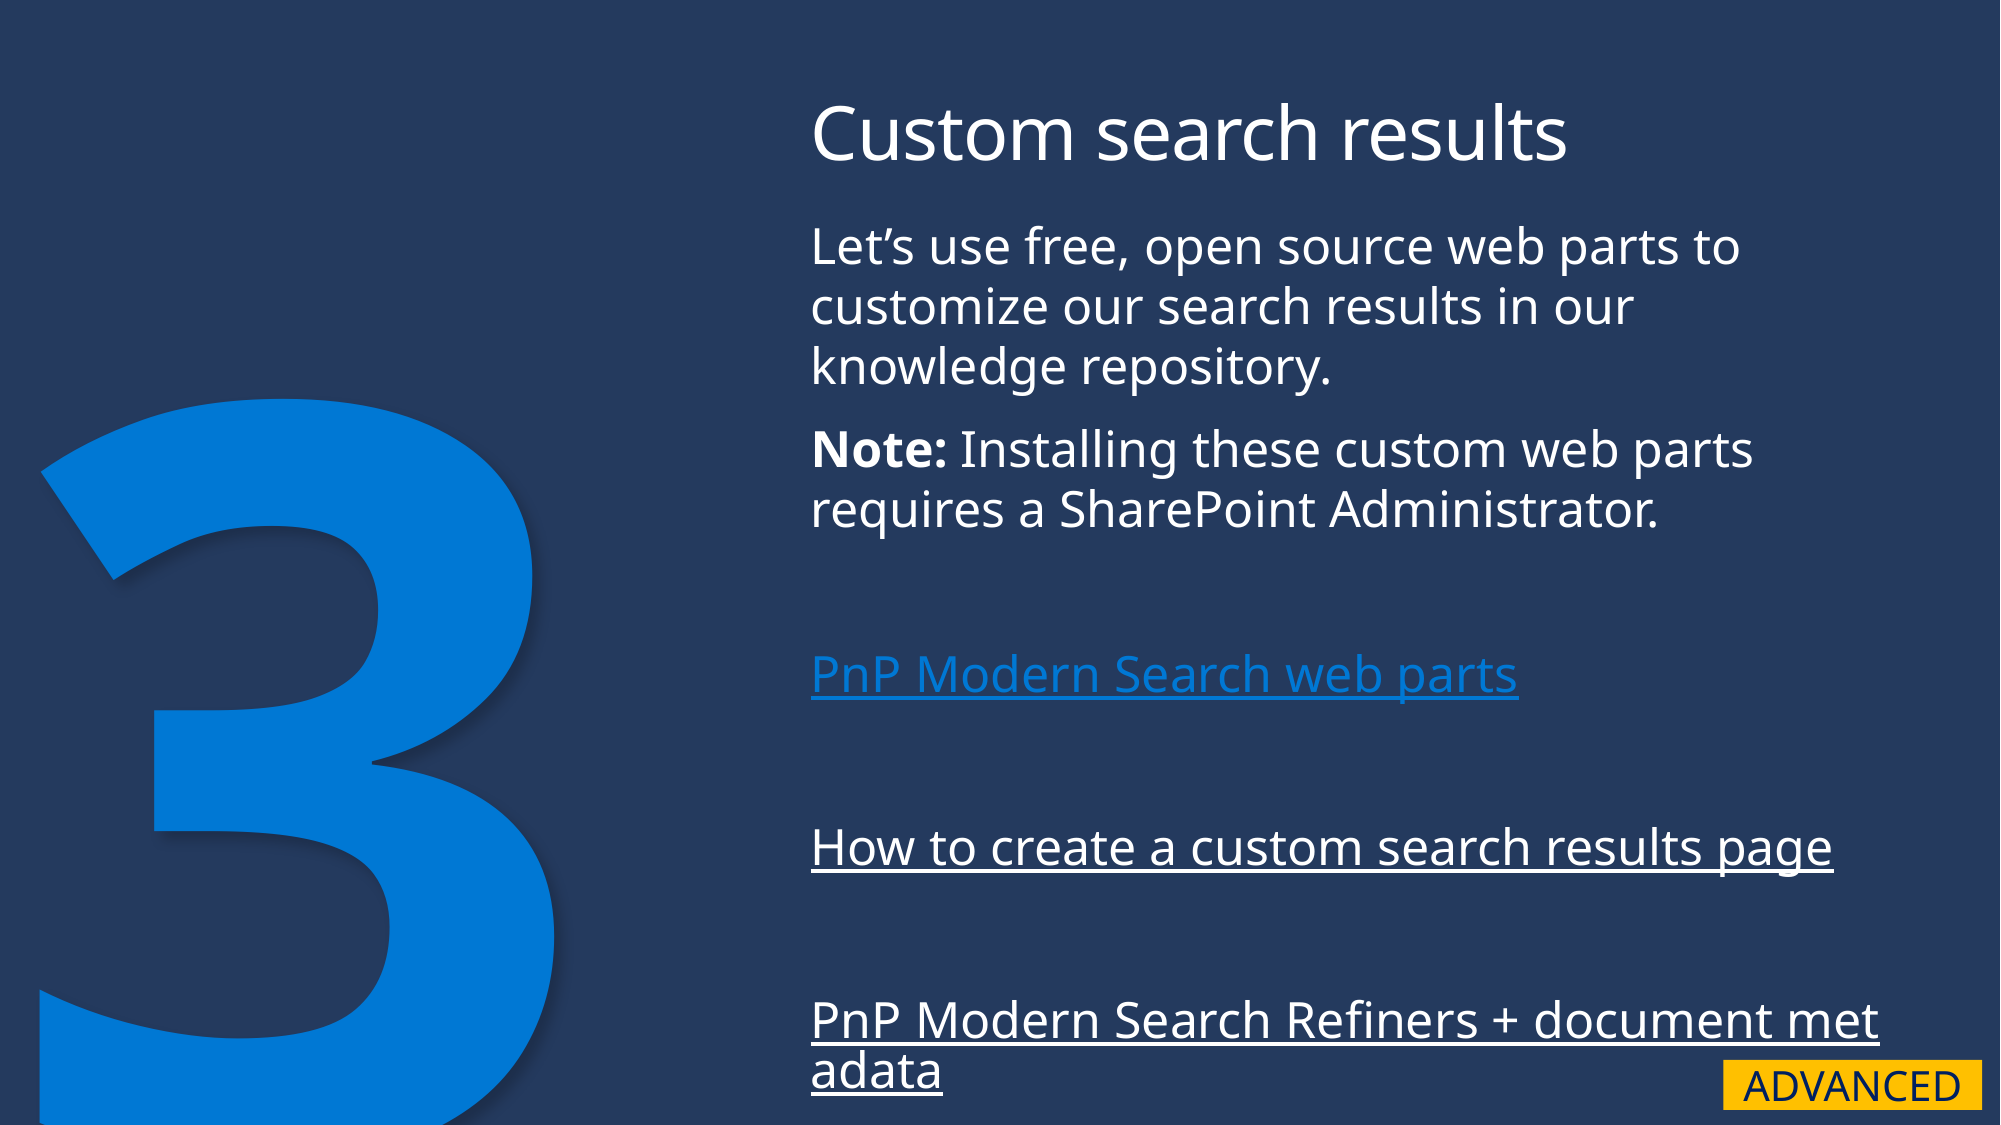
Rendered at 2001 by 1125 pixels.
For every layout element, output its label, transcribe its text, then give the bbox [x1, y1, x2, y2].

text_box ADVANCED [1723, 1059, 1983, 1110]
title Custom search results [810, 96, 1905, 214]
list Let’s use free, open source web parts to customize our search results in our knowledge repository. Note: Installing these custom web parts requires a SharePoint Administrator. PnP Modern Search web parts How to create a custom search results page PnP Modern Search Refiners + document metadata [810, 214, 1905, 563]
